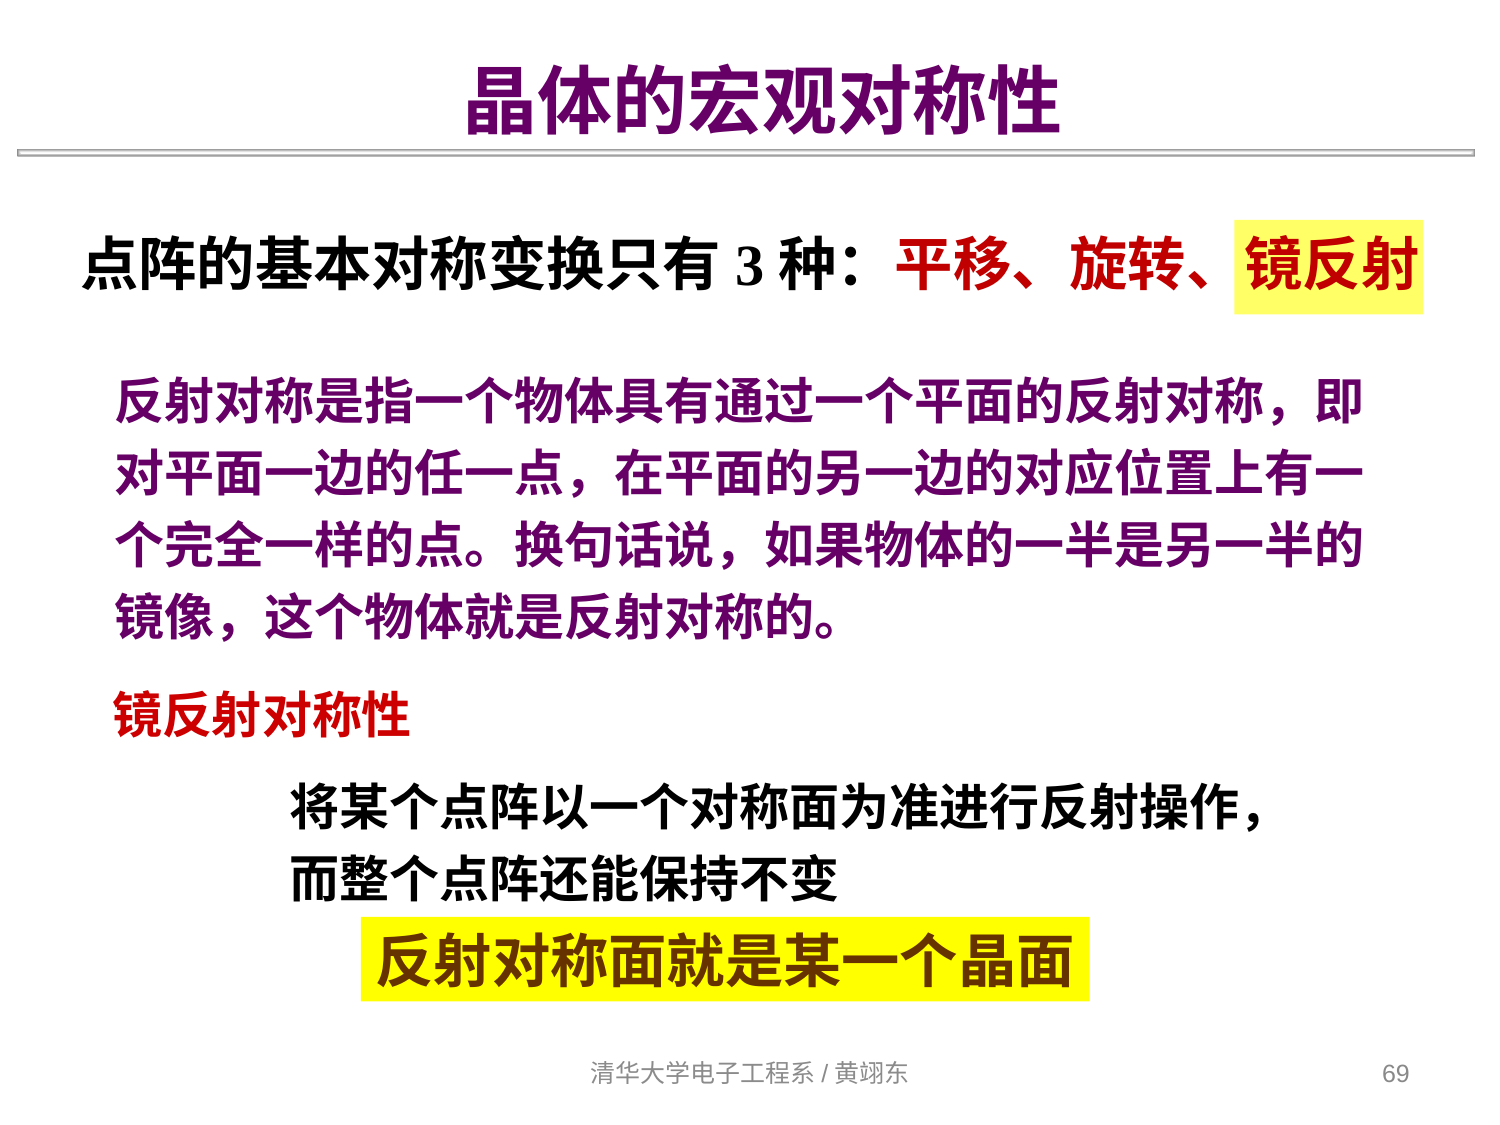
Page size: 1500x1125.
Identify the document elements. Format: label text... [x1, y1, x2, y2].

text_box 点阵的基本对称变换只有3种：平移、旋转、镜反射 [65, 219, 1434, 305]
text_box 反射对称是指一个物体具有通过一个平面的反射对称，即对平面一边的任一点，在平面的另一边的对应位置上有一个完全一样的点。换句话说，如果物体的一半是另一半的镜像，这个物体就是反射对称的。 [99, 349, 1400, 653]
text_box 镜反射对称性 [97, 675, 428, 751]
text_box [1234, 305, 1424, 315]
text_box 晶体的宏观对称性 [447, 30, 1145, 149]
text_box 反射对称面就是某一个晶面 [360, 916, 1090, 1002]
text_box 将某个点阵以一个对称面为准进行反射操作， 而整个点阵还能保持不变 [274, 756, 1305, 916]
text_box [17, 149, 1475, 157]
slide_number 69 [1074, 1042, 1425, 1103]
text_box 晶体的宏观对称性 [447, 157, 1145, 166]
footer 清华大学电子工程系/黄翊东 [512, 1042, 988, 1103]
